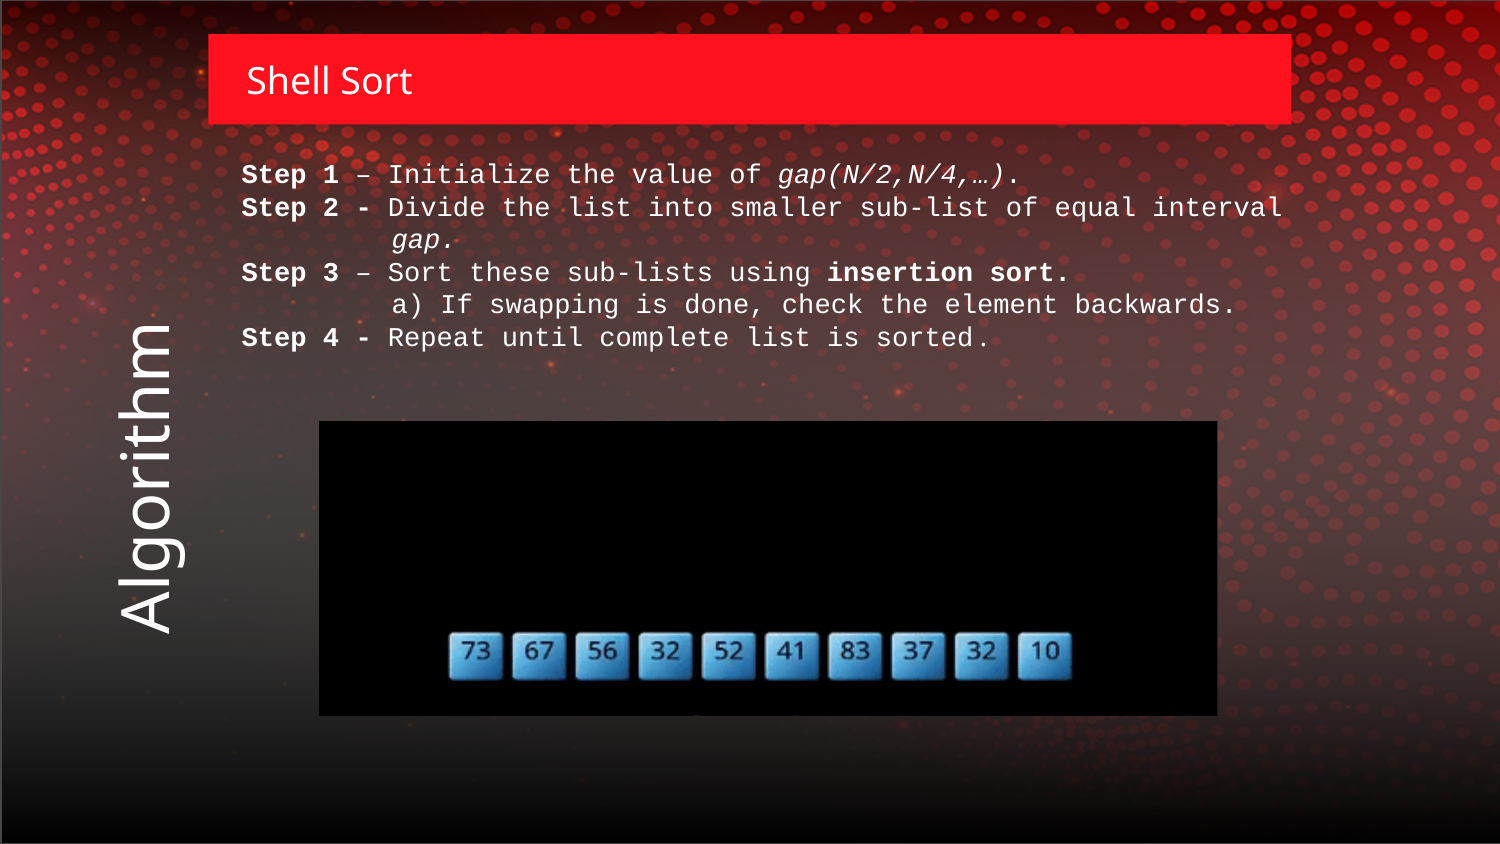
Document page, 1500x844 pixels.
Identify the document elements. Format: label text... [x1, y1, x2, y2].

text_box Step 1 – Initialize the value of gap(N/2,N/4,…). Step 2 - Divide the list into smaller sub-list of equal interval gap. Step 3 – Sort these sub-lists using insertion sort. a) If swapping is done, check the element backwards. Step 4 - Repeat until complete list is sorted . [226, 141, 1310, 810]
list Shell Sort [208, 34, 1292, 125]
title Algorithm [87, 79, 167, 650]
picture [318, 421, 1218, 716]
picture [2, 1, 1500, 77]
